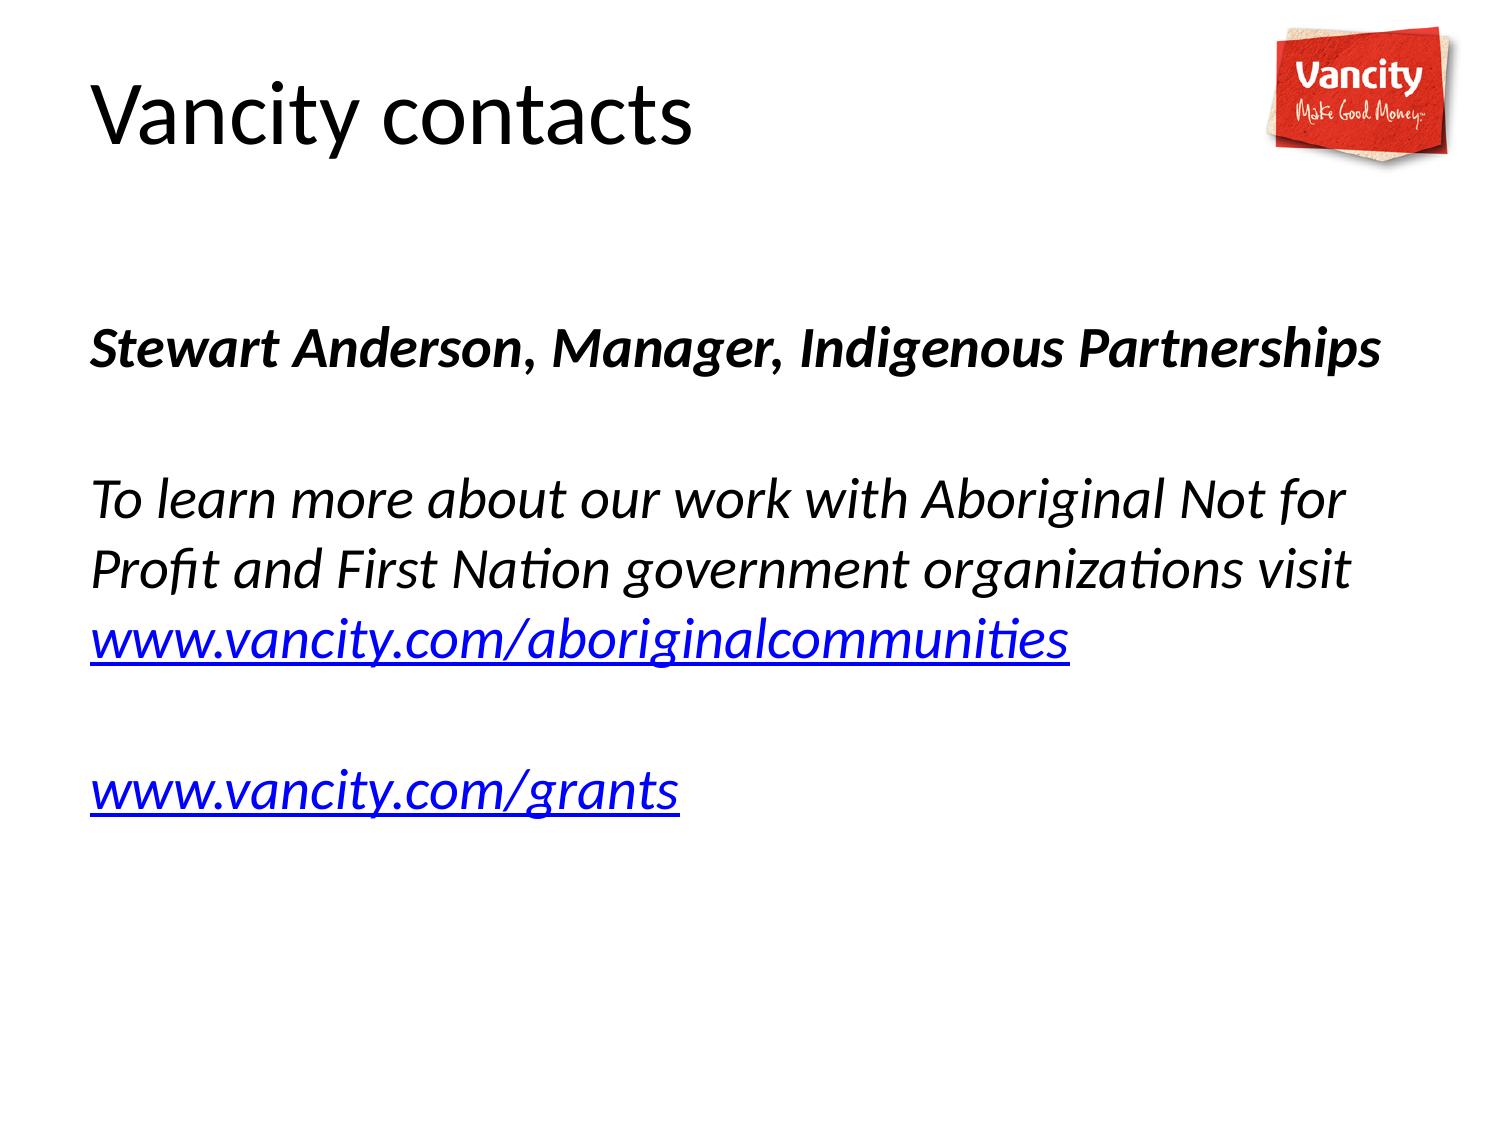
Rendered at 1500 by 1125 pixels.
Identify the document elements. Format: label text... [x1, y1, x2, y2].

picture [1262, 24, 1462, 174]
list Stewart Anderson, Manager, Indigenous Partnerships To learn more about our work with Aboriginal Not for Profit and First Nation government organizations visit www.vancity.com/aboriginalcommunities www.vancity.com/grants [75, 219, 1425, 1005]
title Vancity contacts [75, 30, 1247, 185]
